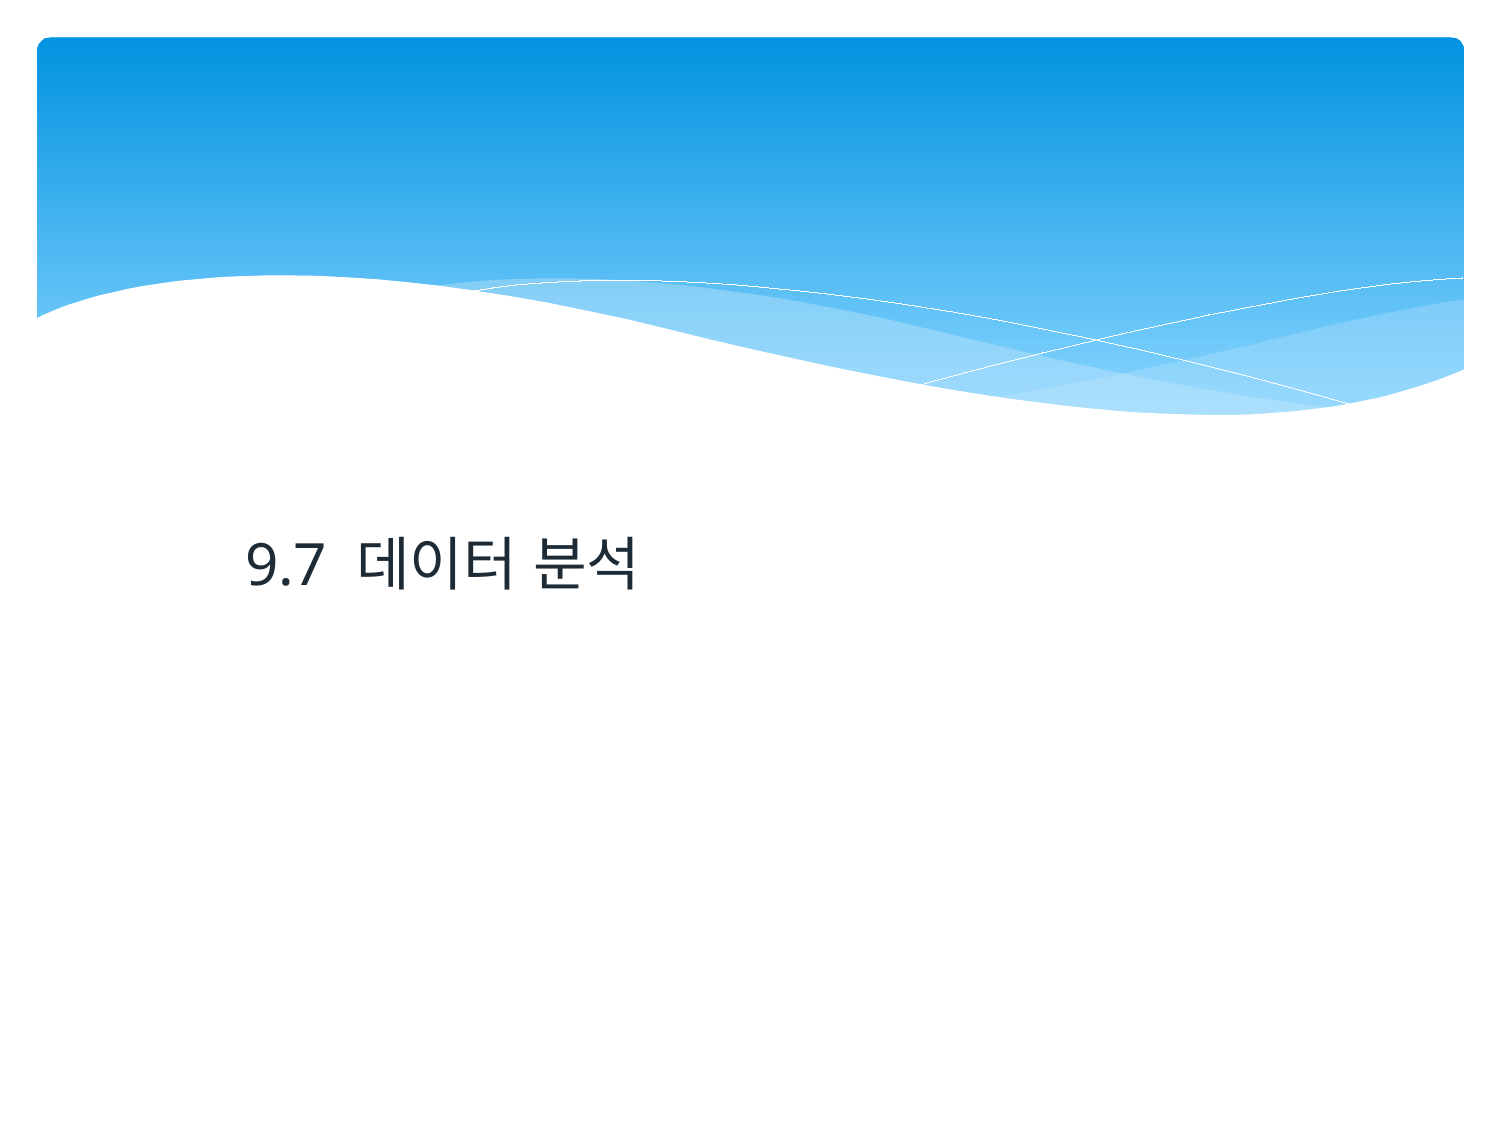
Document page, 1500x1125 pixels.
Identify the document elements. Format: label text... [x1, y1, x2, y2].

title 9.7 데이터 분석 [50, 409, 836, 708]
